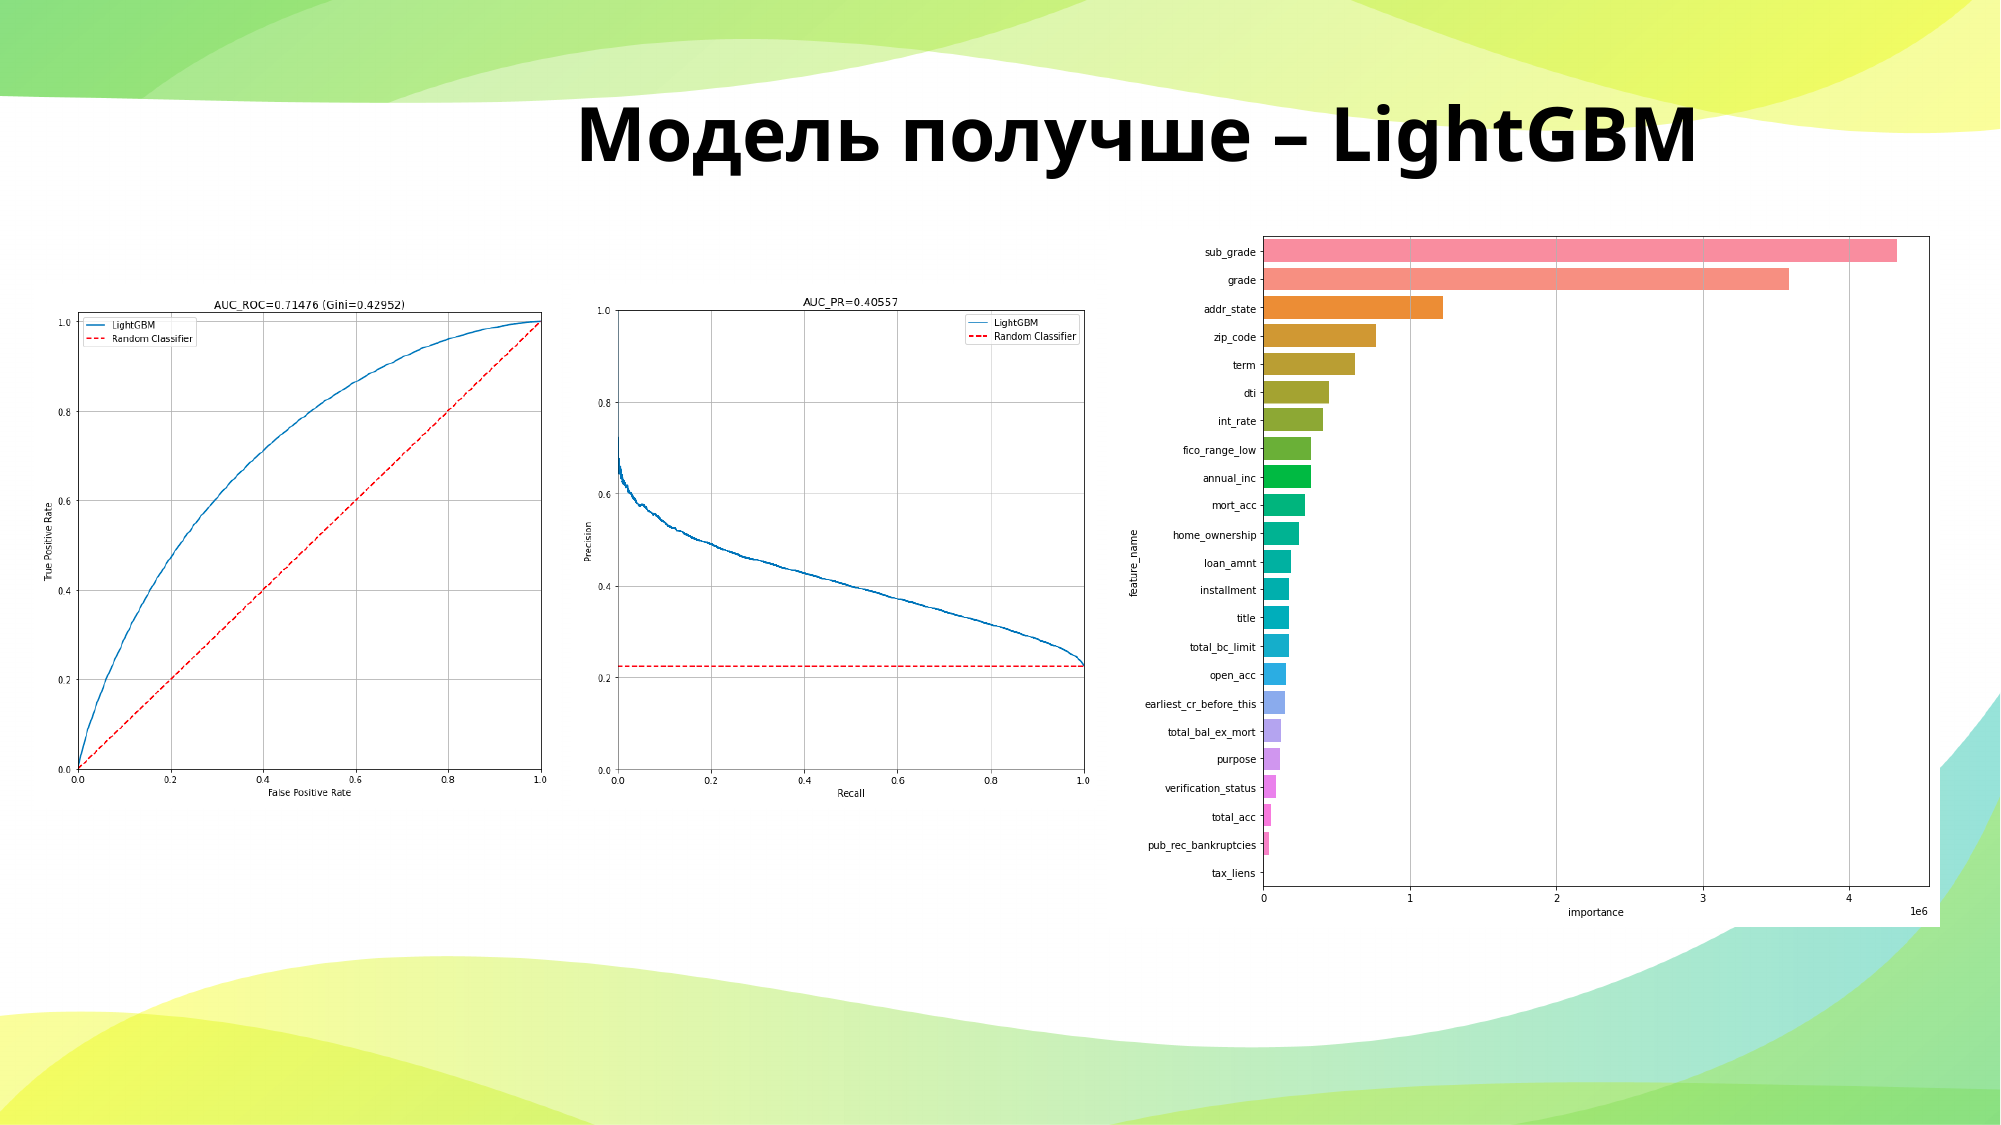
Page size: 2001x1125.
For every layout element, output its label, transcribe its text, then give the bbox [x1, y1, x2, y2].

picture [0, 0, 2001, 1125]
text_box Модель получше – LightGBM [560, 88, 2000, 229]
